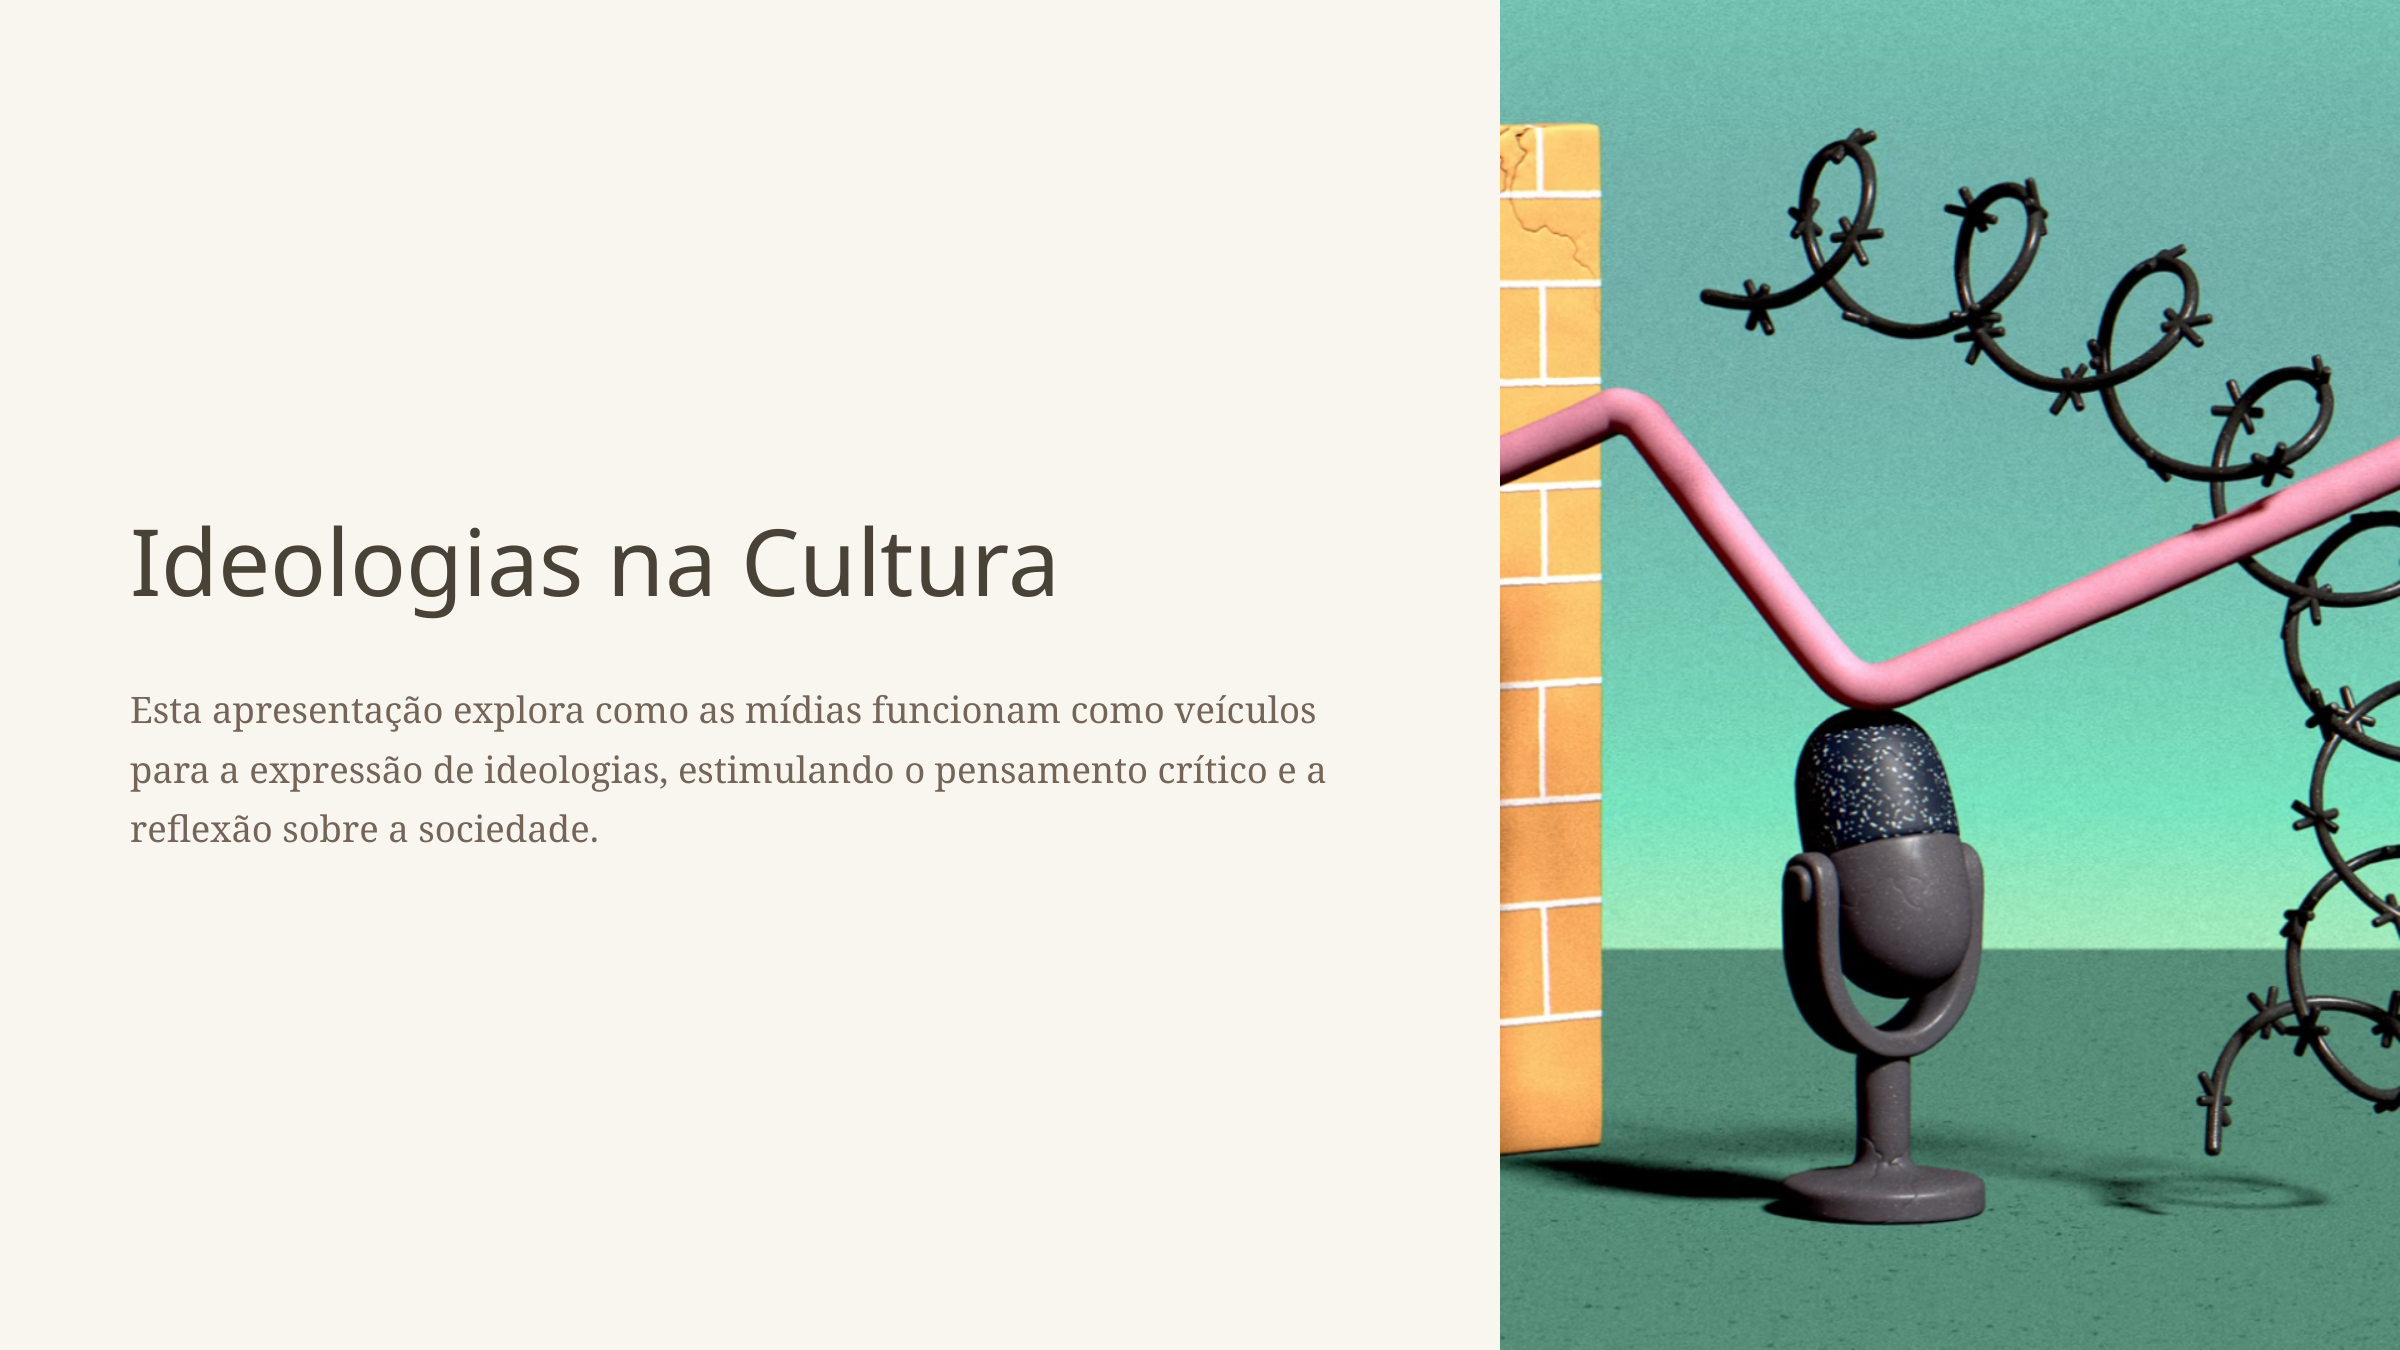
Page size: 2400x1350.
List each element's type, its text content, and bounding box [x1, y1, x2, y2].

text_box Esta apresentação explora como as mídias funcionam como veículos para a expressão de ideologias, estimulando o pensamento crítico e a reflexão sobre a sociedade. [130, 671, 1370, 851]
text_box Ideologias na Cultura [130, 499, 1114, 616]
picture [1499, 0, 2400, 1350]
